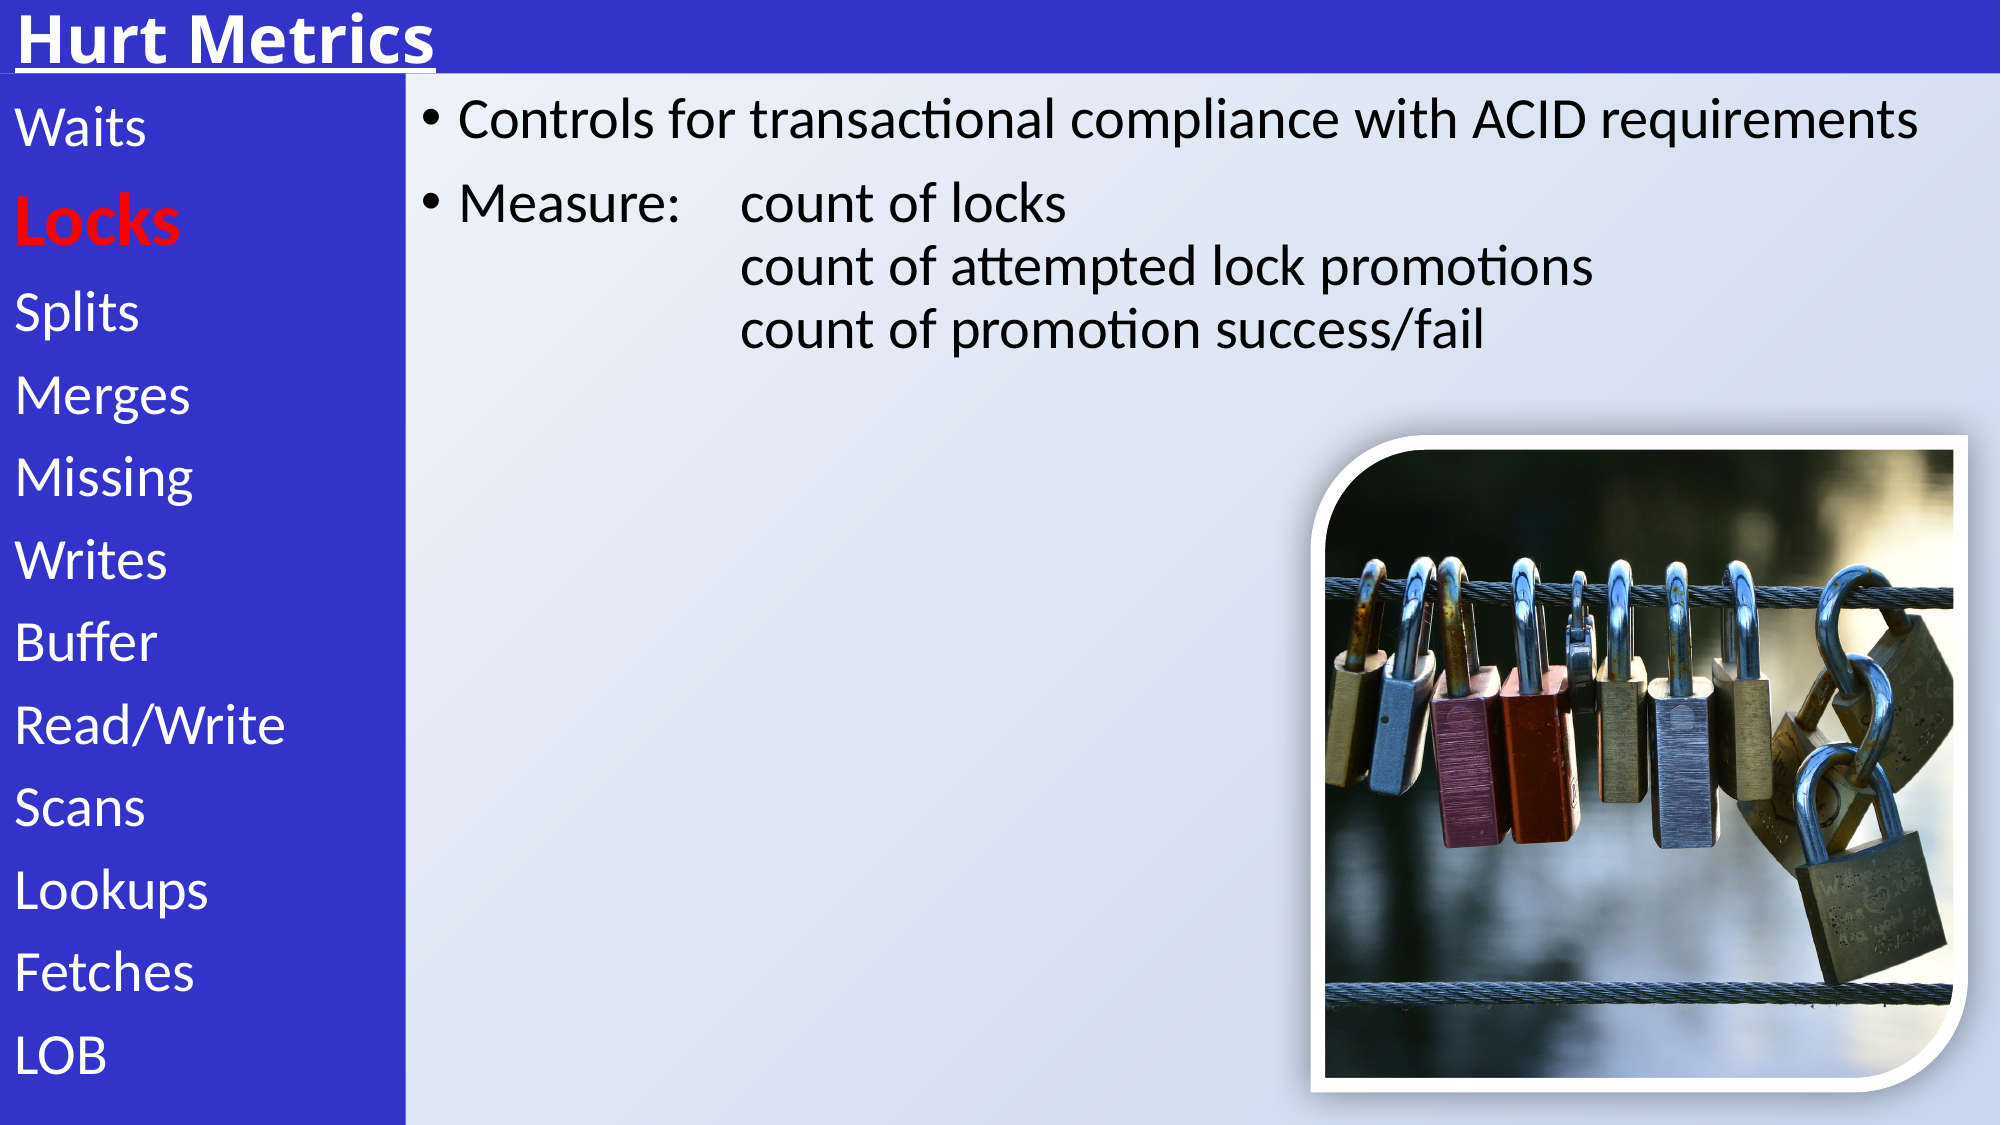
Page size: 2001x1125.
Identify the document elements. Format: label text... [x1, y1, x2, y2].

list Controls for transactional compliance with ACID requirements Measure: count of locks count of attempted lock promotions count of promotion success/fail [406, 73, 2000, 1077]
list Waits Locks Splits Merges Missing Writes Buffer Read/Write Scans Lookups Fetches LOB [0, 73, 406, 1125]
picture [1317, 442, 1961, 1086]
title Hurt Metrics [0, 0, 2000, 73]
